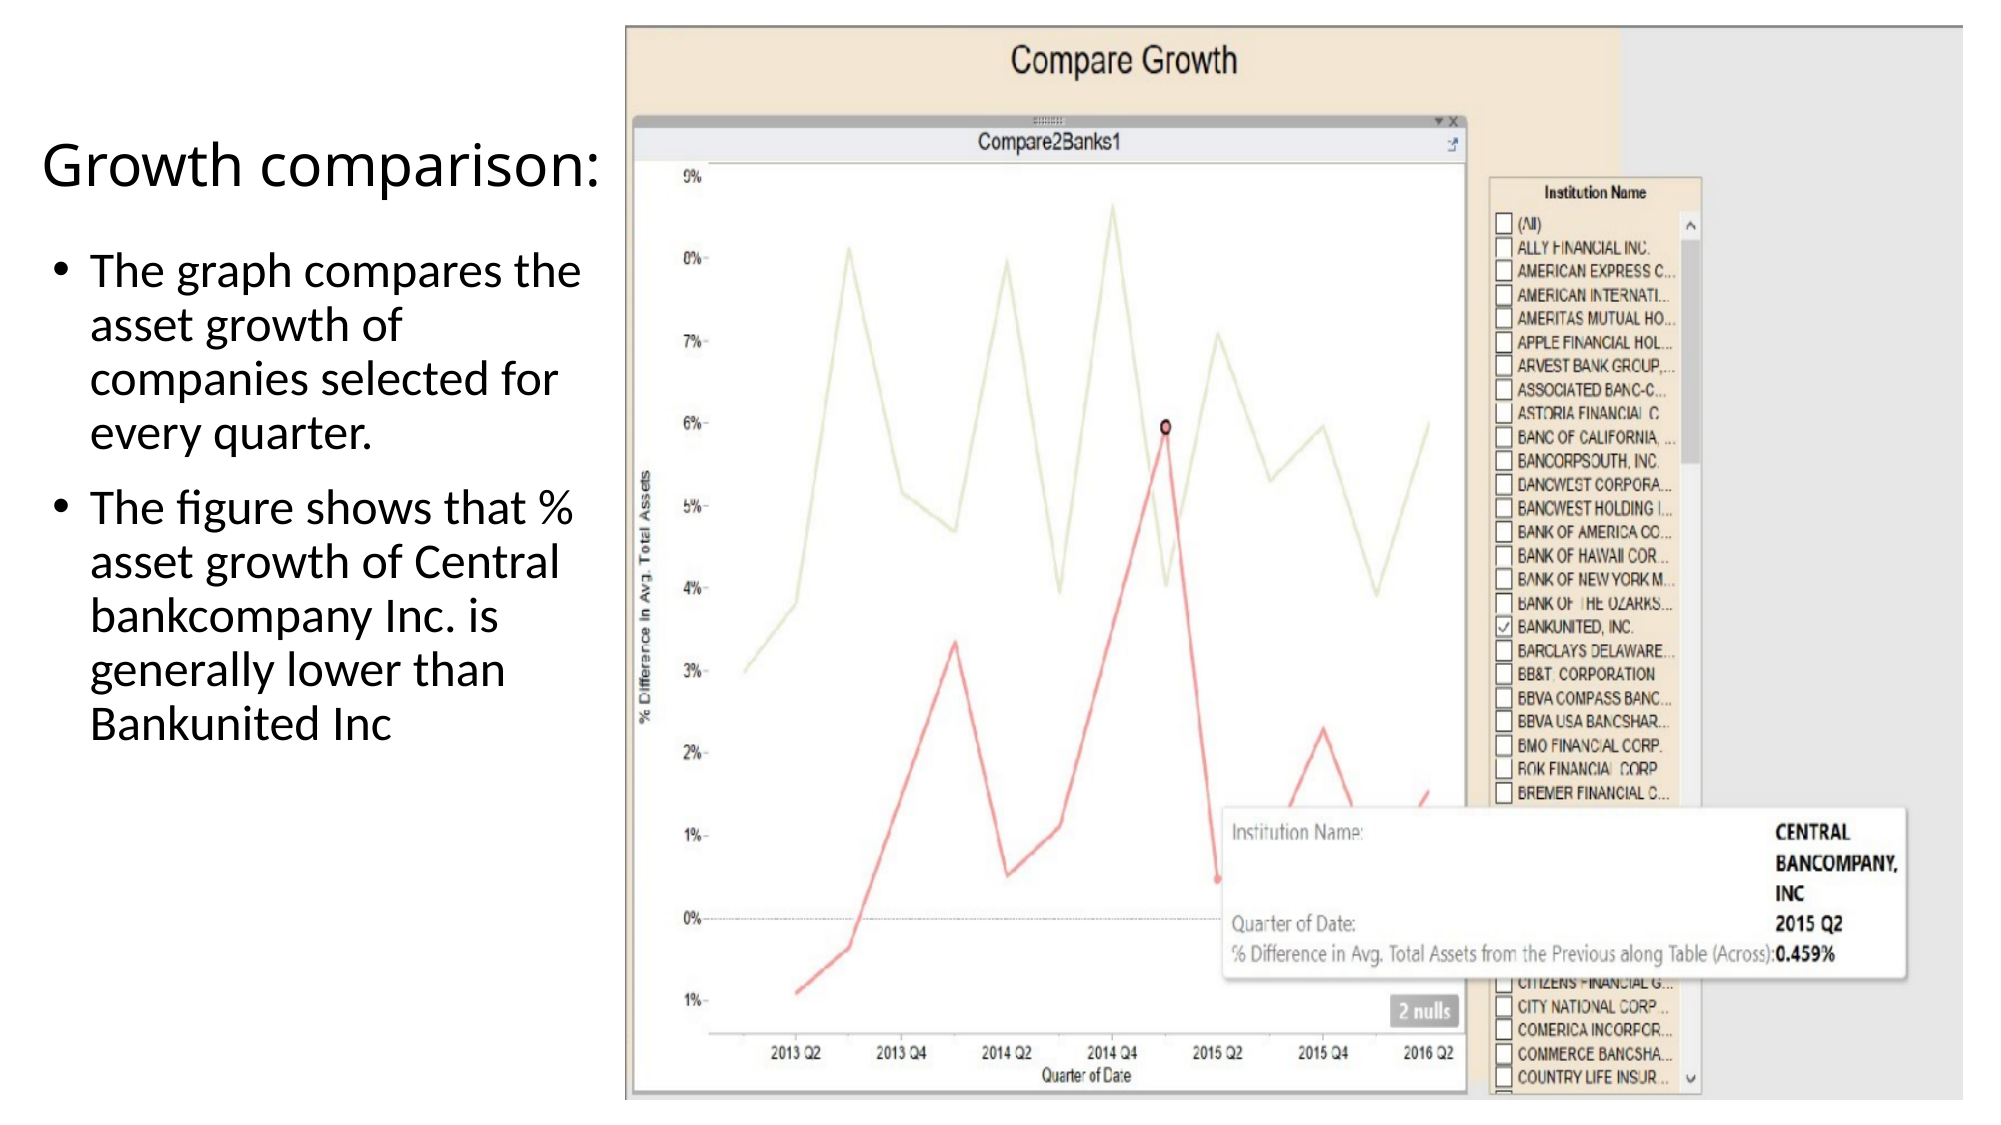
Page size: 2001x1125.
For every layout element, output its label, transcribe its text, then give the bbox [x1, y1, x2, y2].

picture [625, 25, 1963, 1100]
text_box Growth comparison: [26, 98, 625, 237]
text_box The graph compares the asset growth of companies selected for every quarter. The figure shows that % asset growth of Central bankcompany Inc. is generally lower than Bankunited Inc [37, 236, 616, 961]
